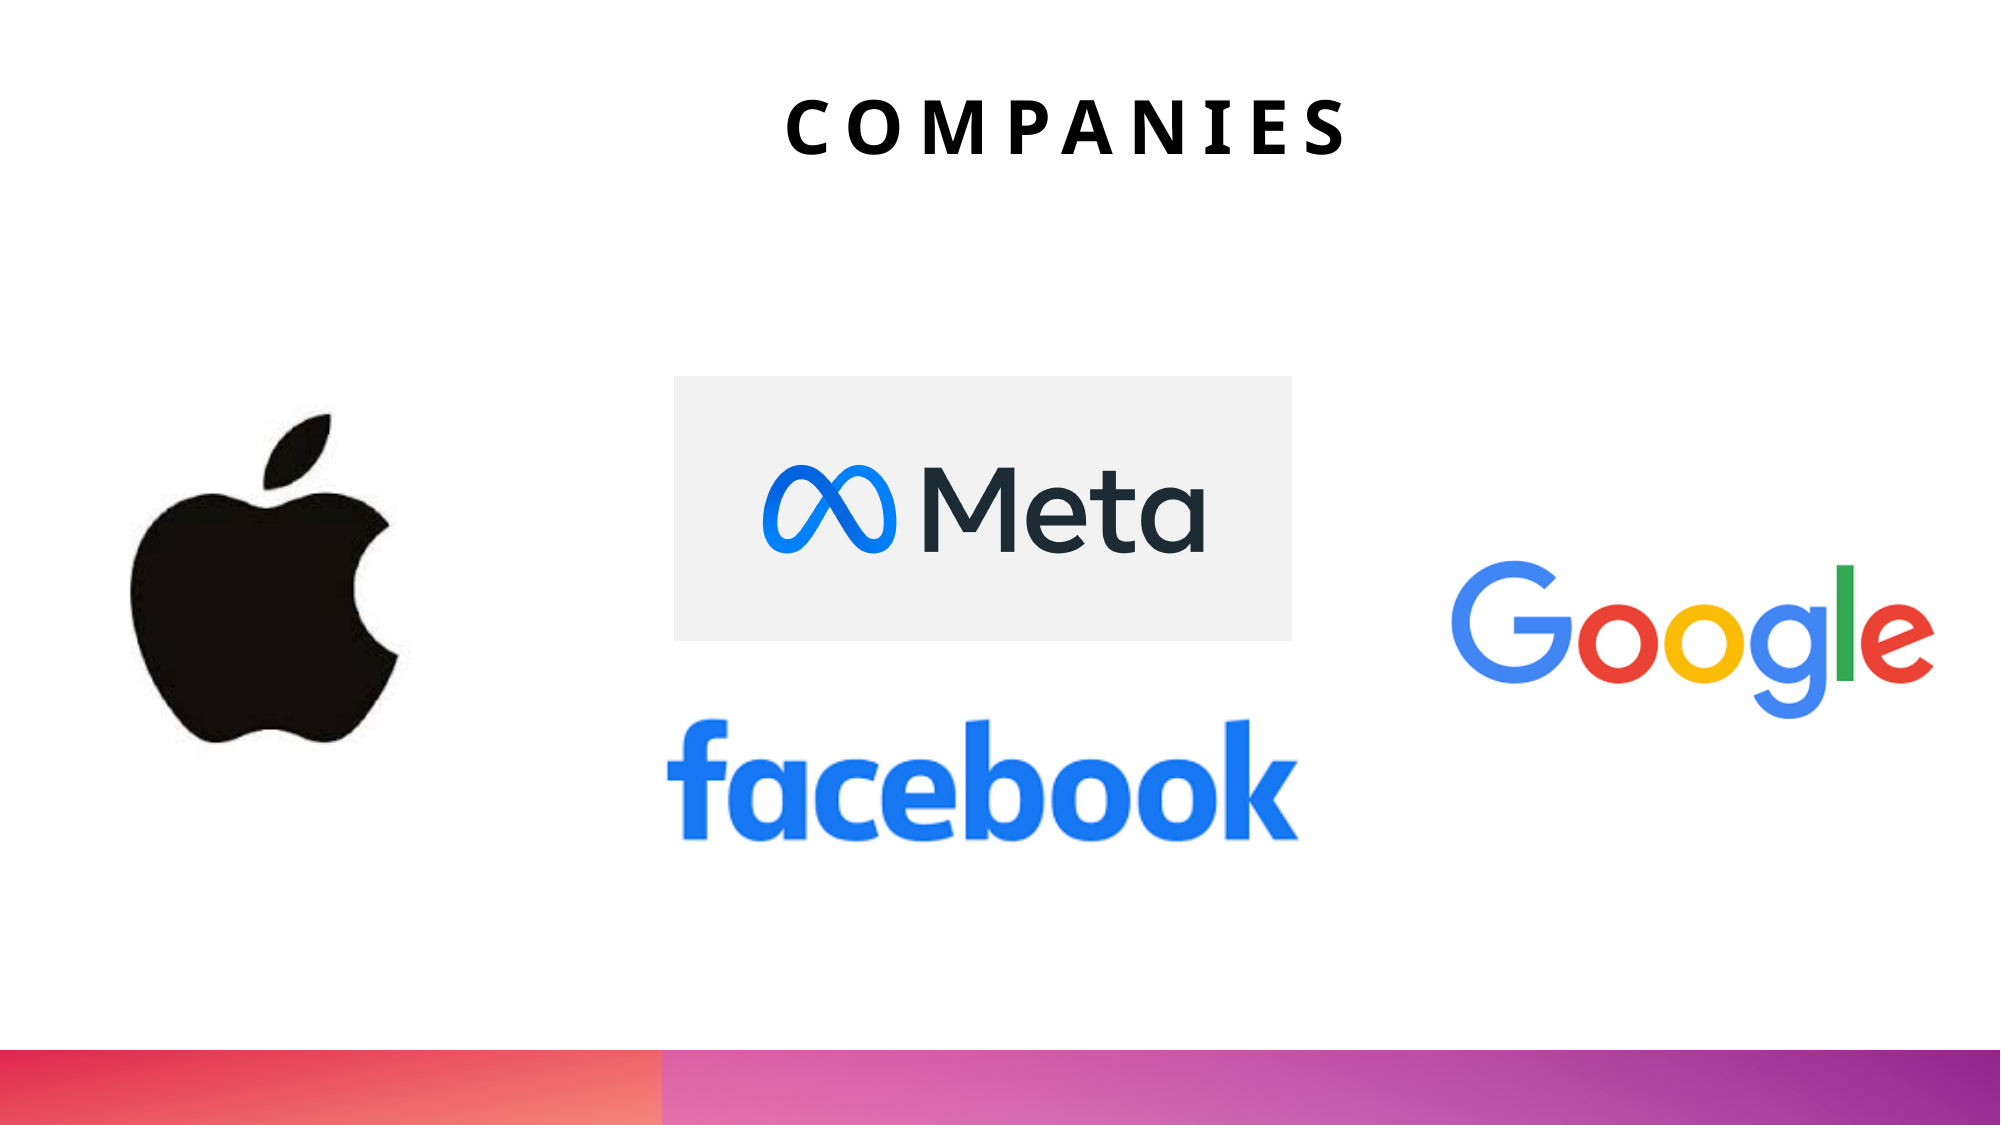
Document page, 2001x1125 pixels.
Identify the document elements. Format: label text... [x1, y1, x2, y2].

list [57, 376, 470, 789]
title COMPANIES [225, 48, 1905, 170]
picture [1451, 559, 1938, 724]
picture [589, 376, 1377, 919]
